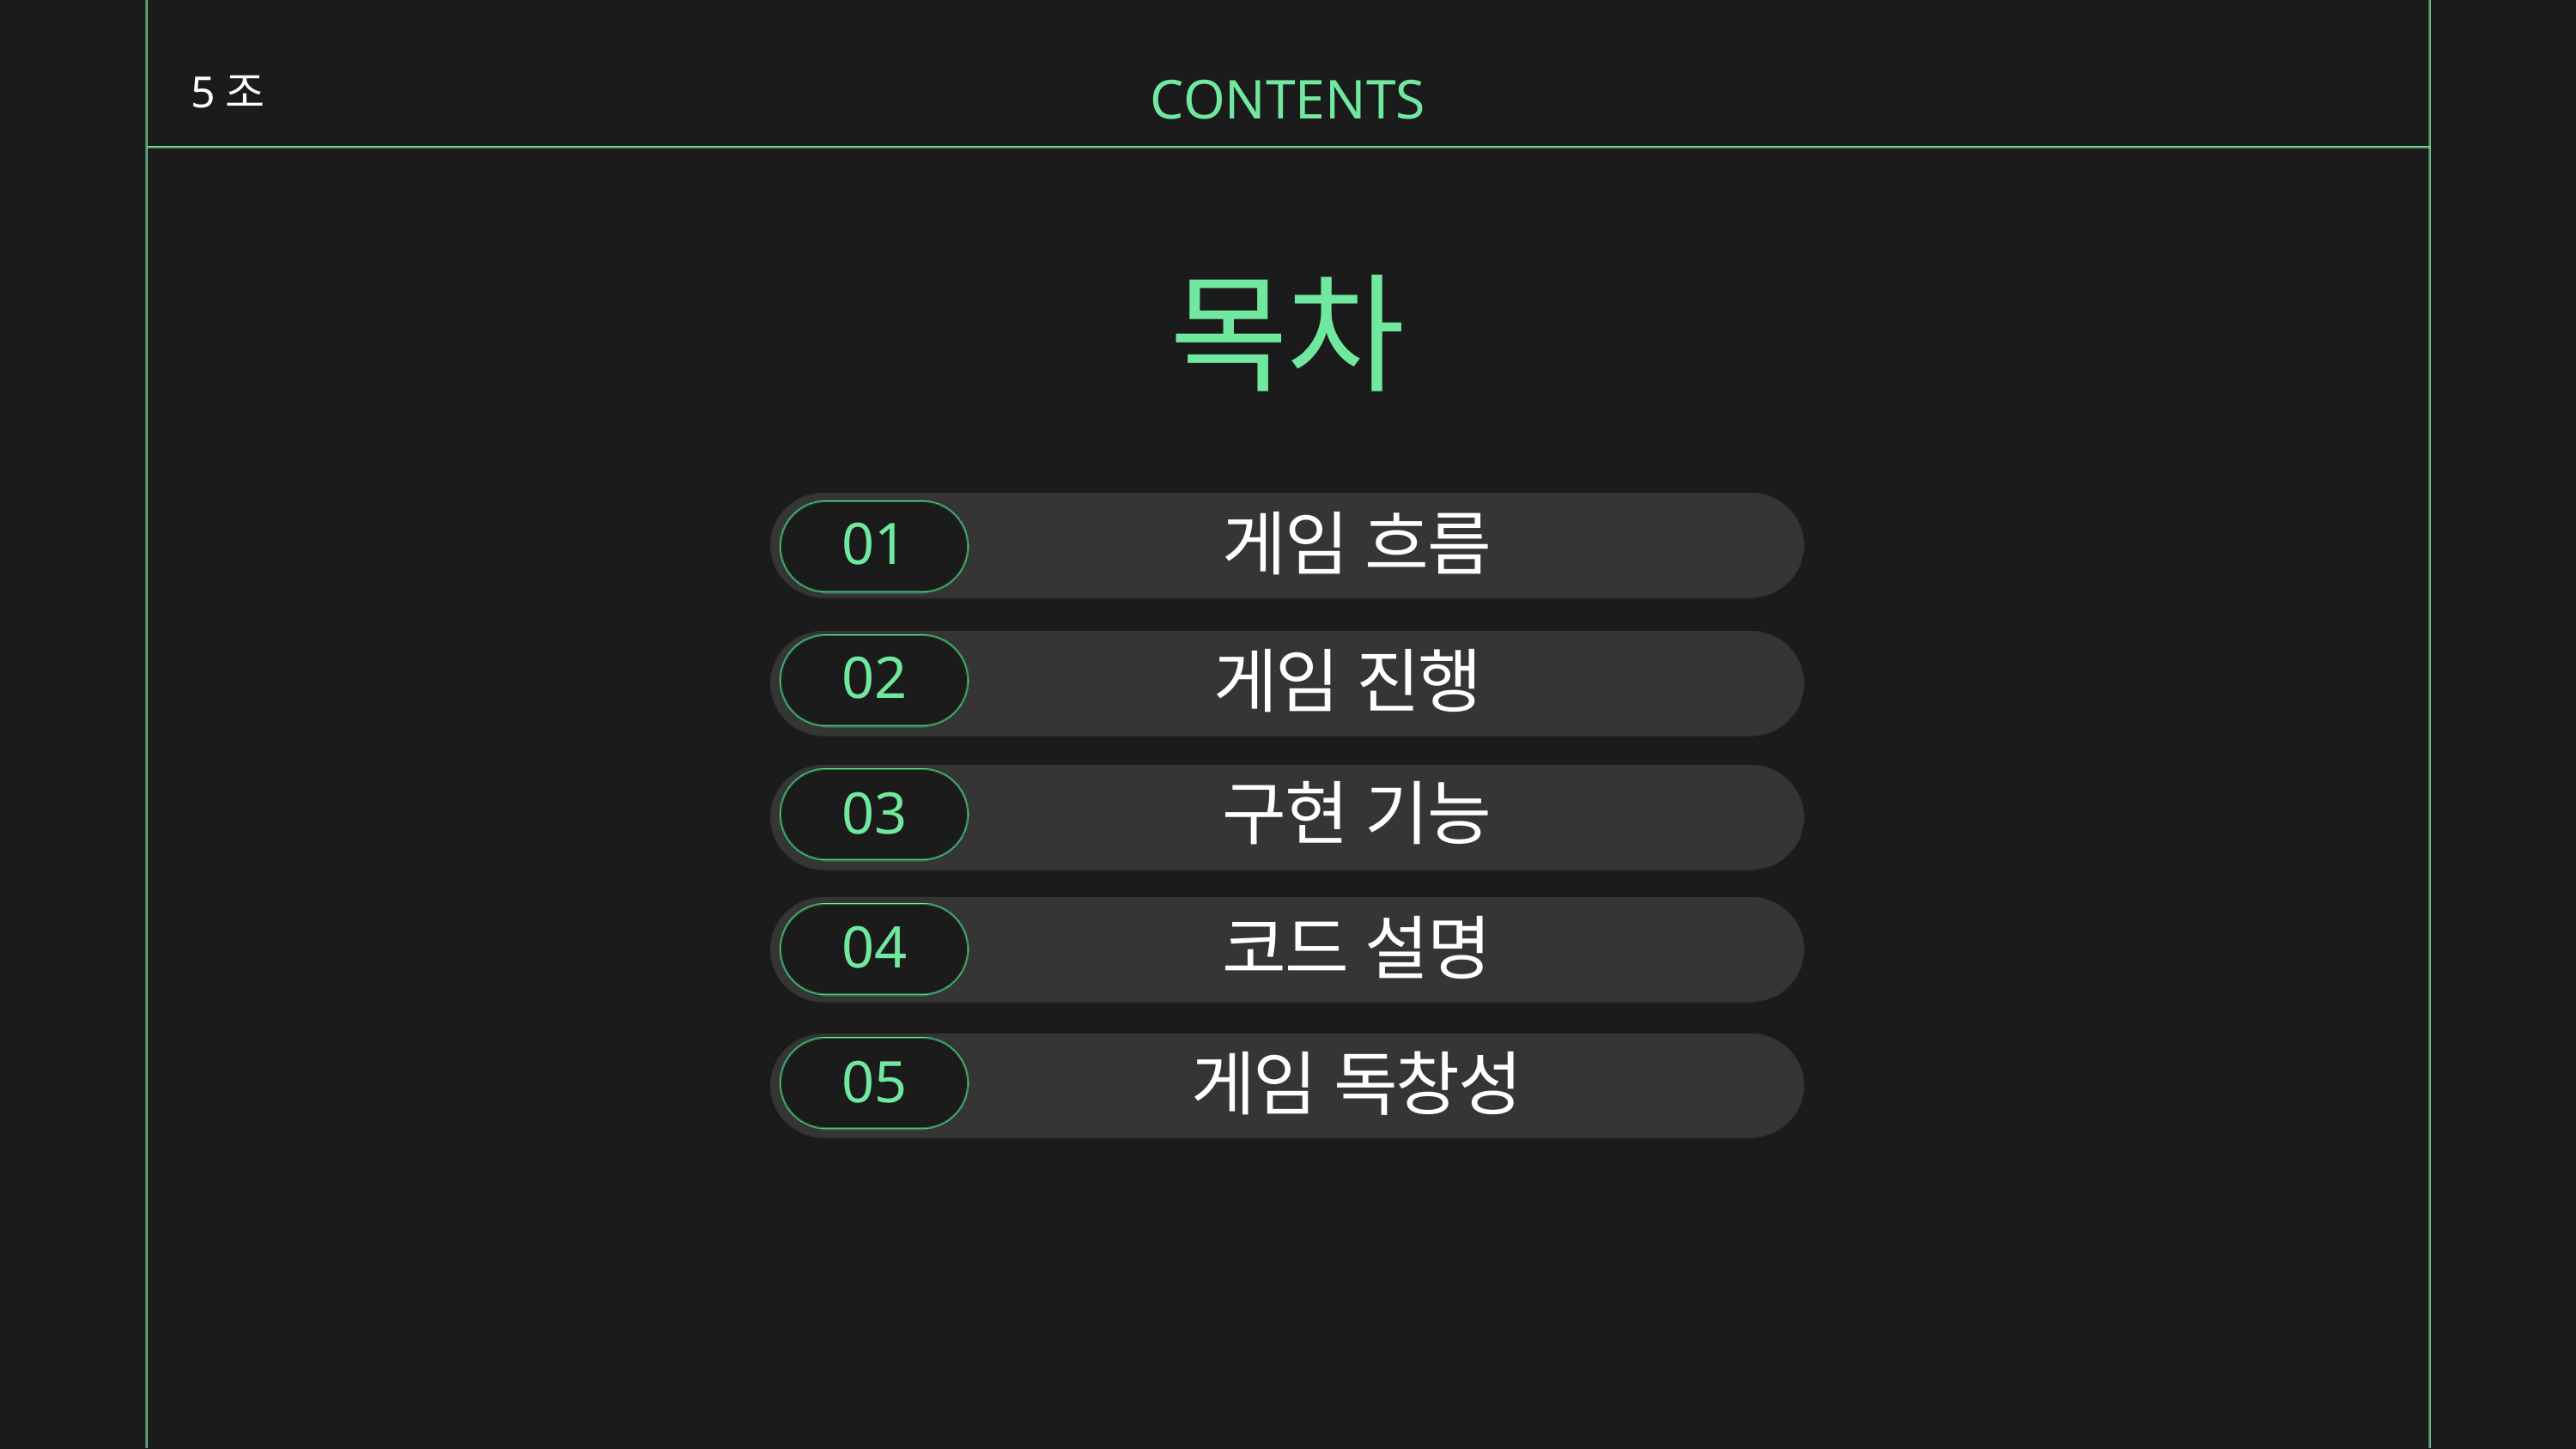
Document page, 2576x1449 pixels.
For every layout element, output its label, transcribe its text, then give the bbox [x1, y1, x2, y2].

picture [770, 1033, 1806, 1140]
text_box 5조 [48, 62, 408, 122]
picture [770, 493, 1806, 600]
text_box 목차 [781, 284, 1795, 406]
text_box CONTENTS [1107, 62, 1469, 138]
picture [770, 765, 1806, 871]
picture [0, 0, 2576, 1447]
picture [770, 897, 1806, 1003]
